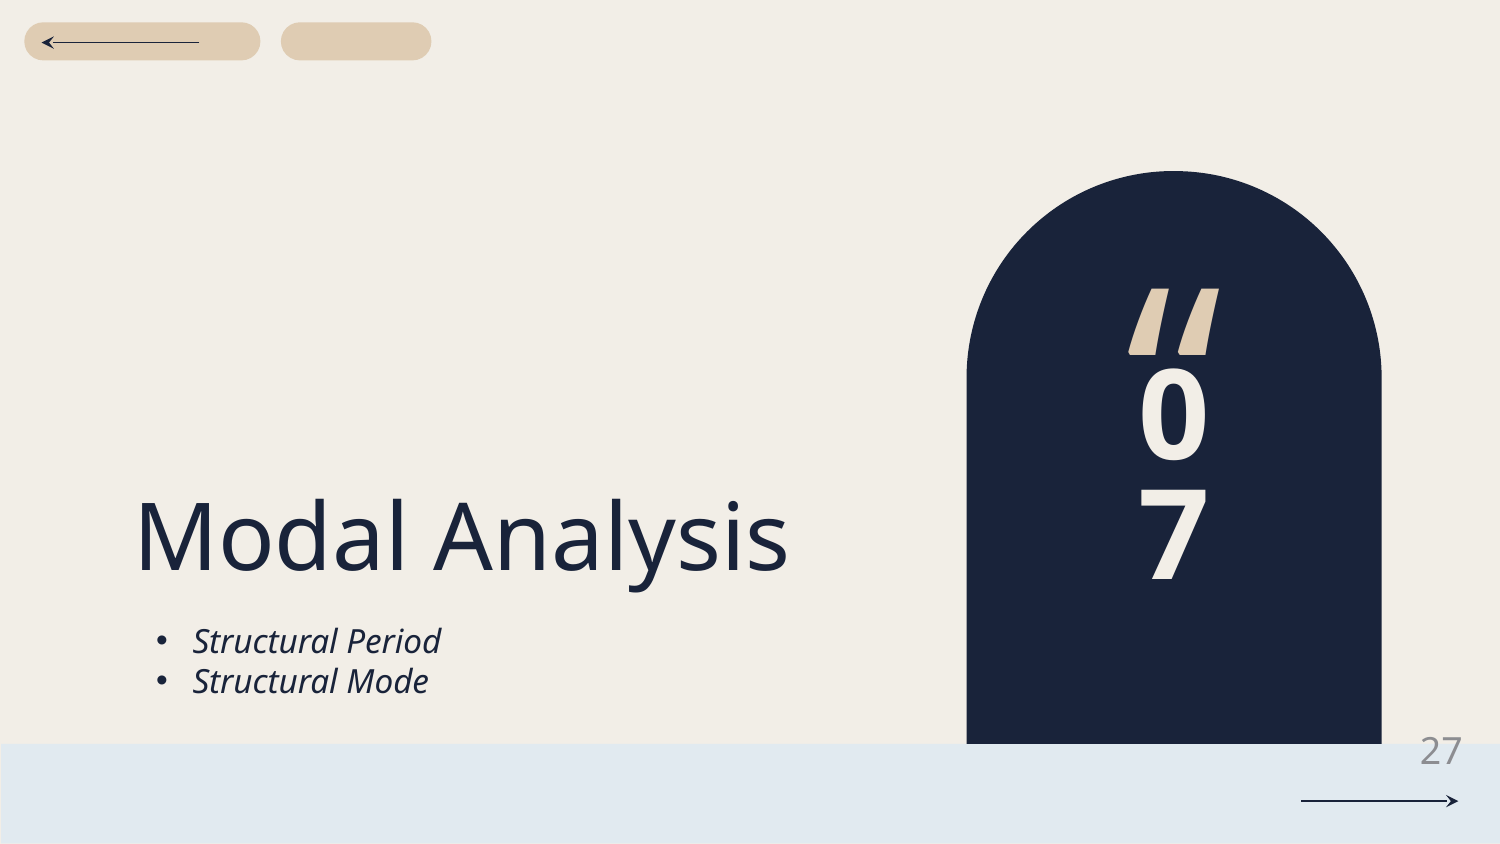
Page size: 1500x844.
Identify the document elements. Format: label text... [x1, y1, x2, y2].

title Modal Analysis [118, 364, 849, 604]
title 07 [1088, 415, 1260, 554]
text_box “ [1088, 197, 1260, 353]
slide_number 27 [1140, 729, 1478, 775]
subtitle Structural Period Structural Mode [118, 605, 849, 667]
